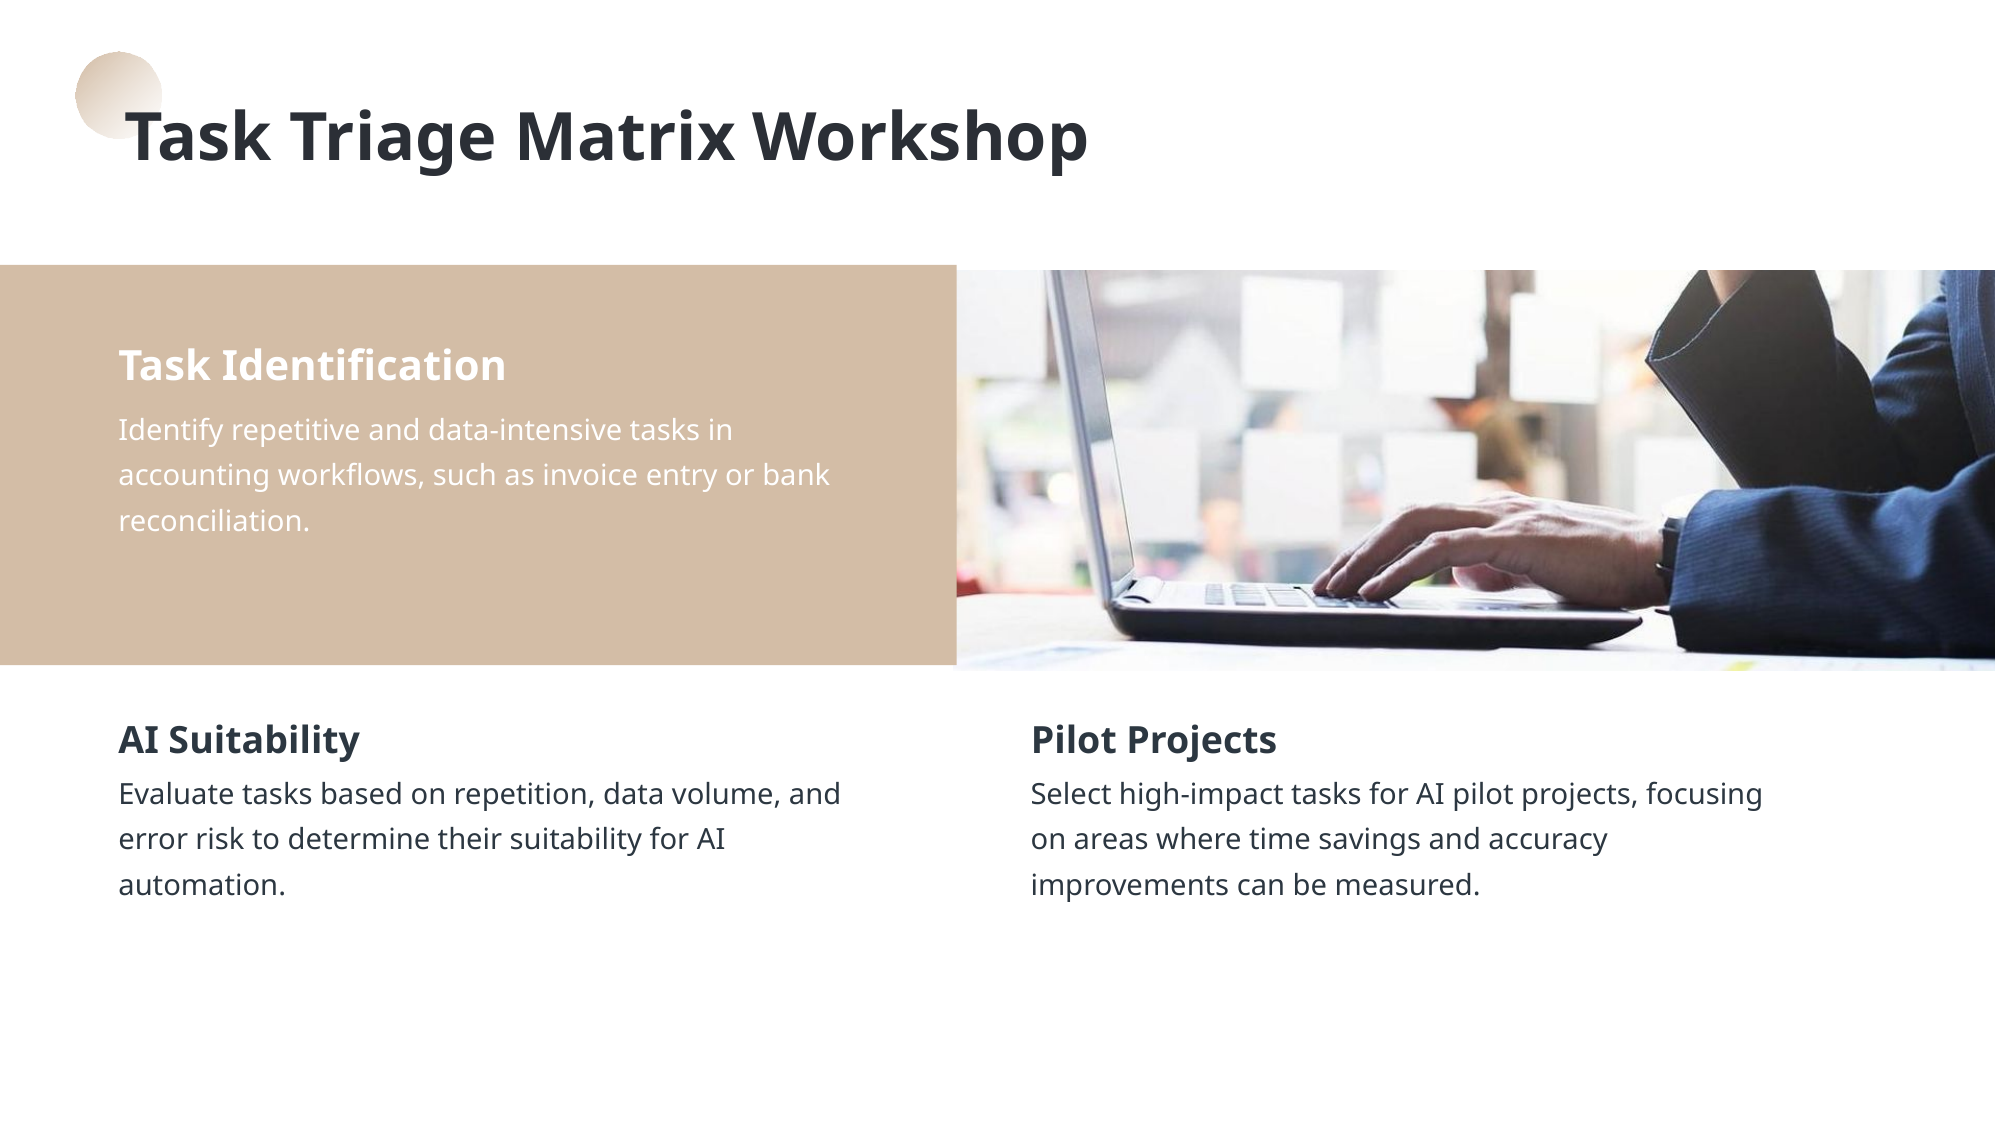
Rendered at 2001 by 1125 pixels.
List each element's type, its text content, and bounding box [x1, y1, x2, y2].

text_box Pilot Projects [1015, 708, 1817, 757]
text_box Select high-impact tasks for AI pilot projects, focusing on areas where time savings and accuracy improvements can be measured. [1015, 757, 1817, 909]
text_box Task Identification [103, 330, 866, 393]
text_box Evaluate tasks based on repetition, data volume, and error risk to determine their suitability for AI automation. [103, 757, 905, 909]
text_box [0, 264, 957, 666]
text_box AI Suitability [103, 708, 905, 757]
text_box Identify repetitive and data-intensive tasks in accounting workflows, such as invoice entry or bank reconciliation. [103, 393, 893, 545]
text_box Task Triage Matrix Workshop [109, 85, 1139, 181]
picture [953, 270, 1995, 671]
text_box [57, 33, 170, 147]
